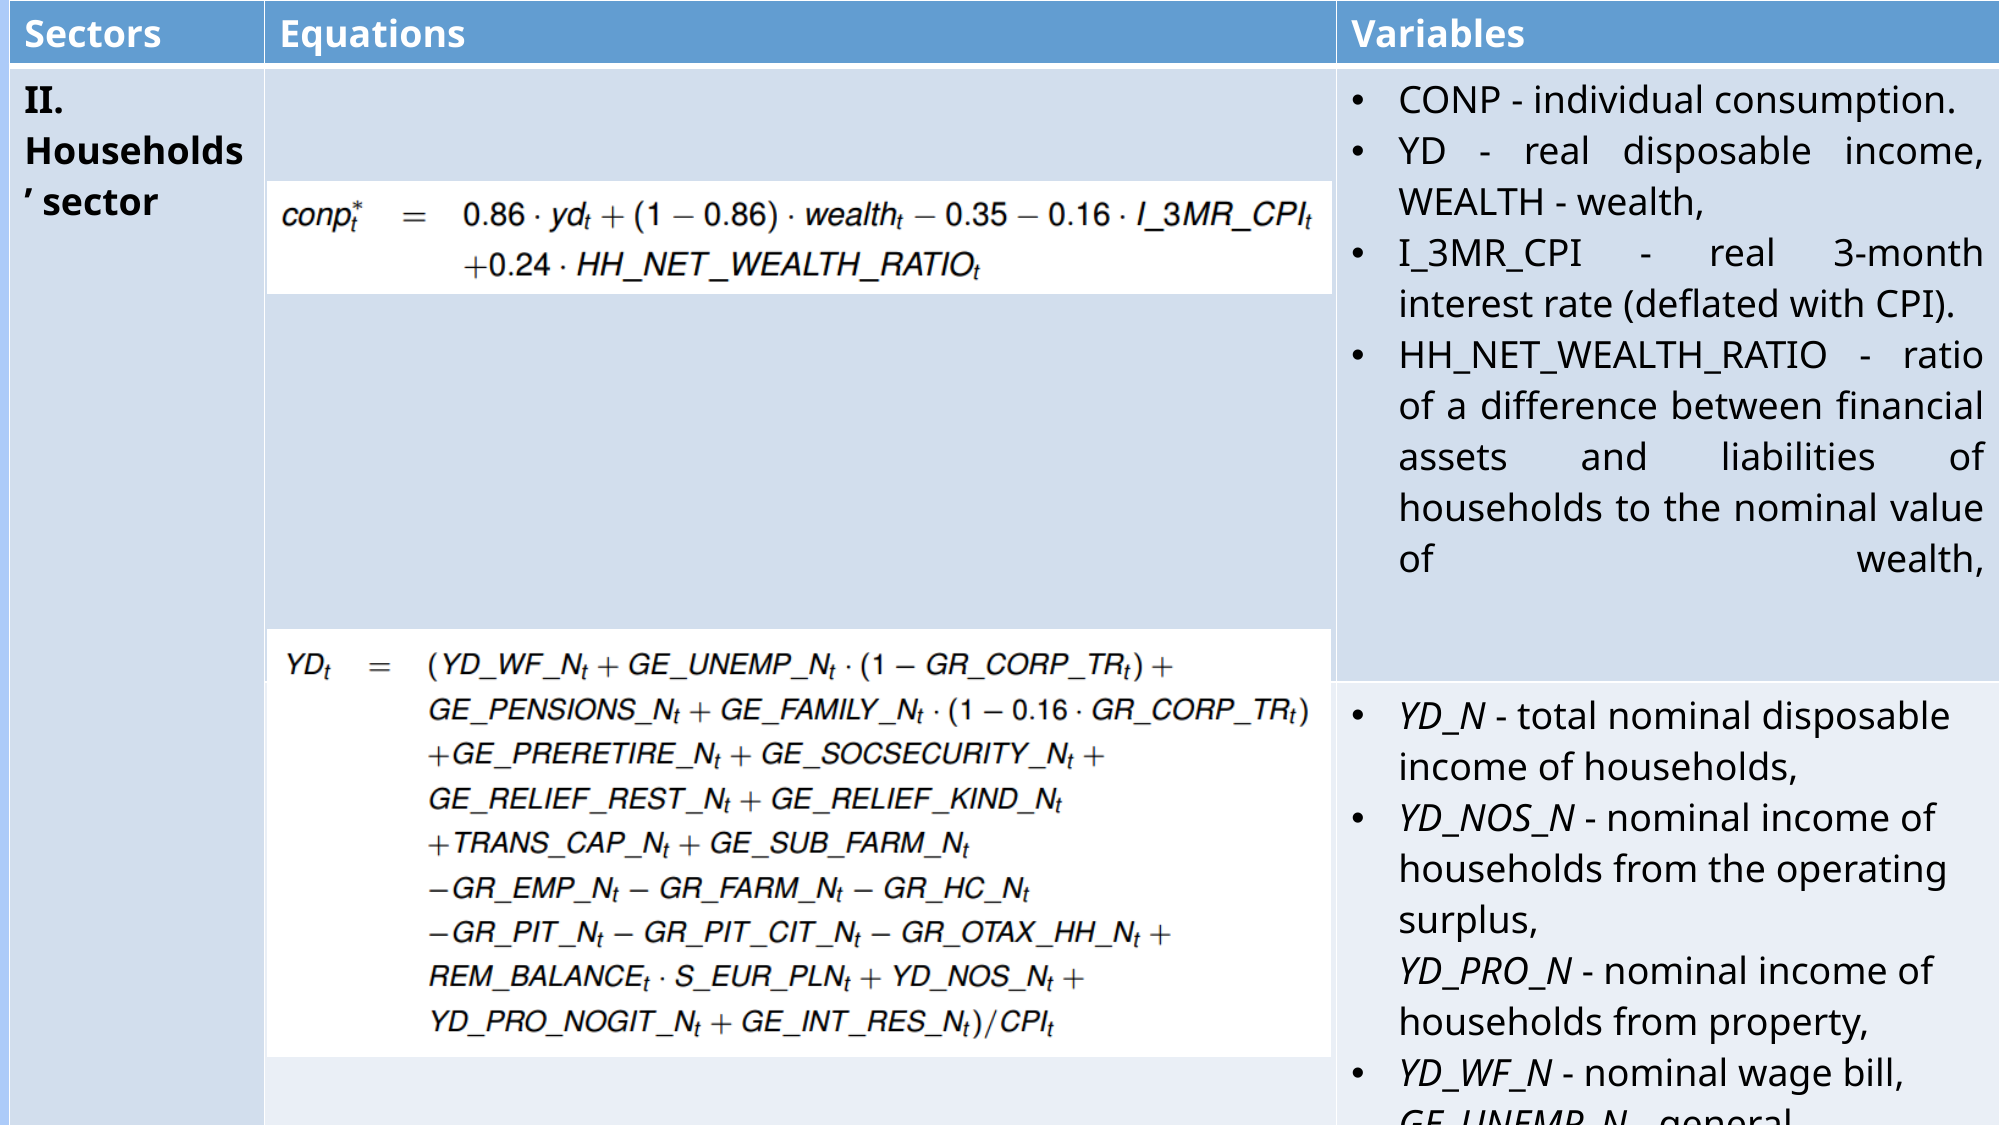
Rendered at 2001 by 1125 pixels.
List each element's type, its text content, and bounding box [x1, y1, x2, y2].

table_cell II. Households’ sector [10, 69, 264, 1125]
table_cell YD_N - total nominal disposable income of households, YD_NOS_N - nominal income of households from the operating surplus, YD_PRO_N - nominal income of households from property, YD_WF_N - nominal wage bill, GE_UNEMP_N - general government (GG) expenditures on unemployment benefits …. [1337, 683, 1999, 1125]
table_cell [265, 683, 1336, 1125]
picture [267, 629, 1331, 1057]
table_cell CONP - individual consumption. YD - real disposable income, WEALTH - wealth, I_3MR_CPI - real 3-month interest rate (deflated with CPI). HH_NET_WEALTH_RATIO - ratio of a difference between financial assets and liabilities of households to the nominal value of wealth, [1337, 69, 1999, 681]
table_cell [265, 69, 1336, 681]
table_header Variables [1337, 1, 1999, 63]
picture [267, 181, 1332, 294]
table_header Sectors [10, 1, 264, 63]
table_header Equations [265, 1, 1336, 63]
